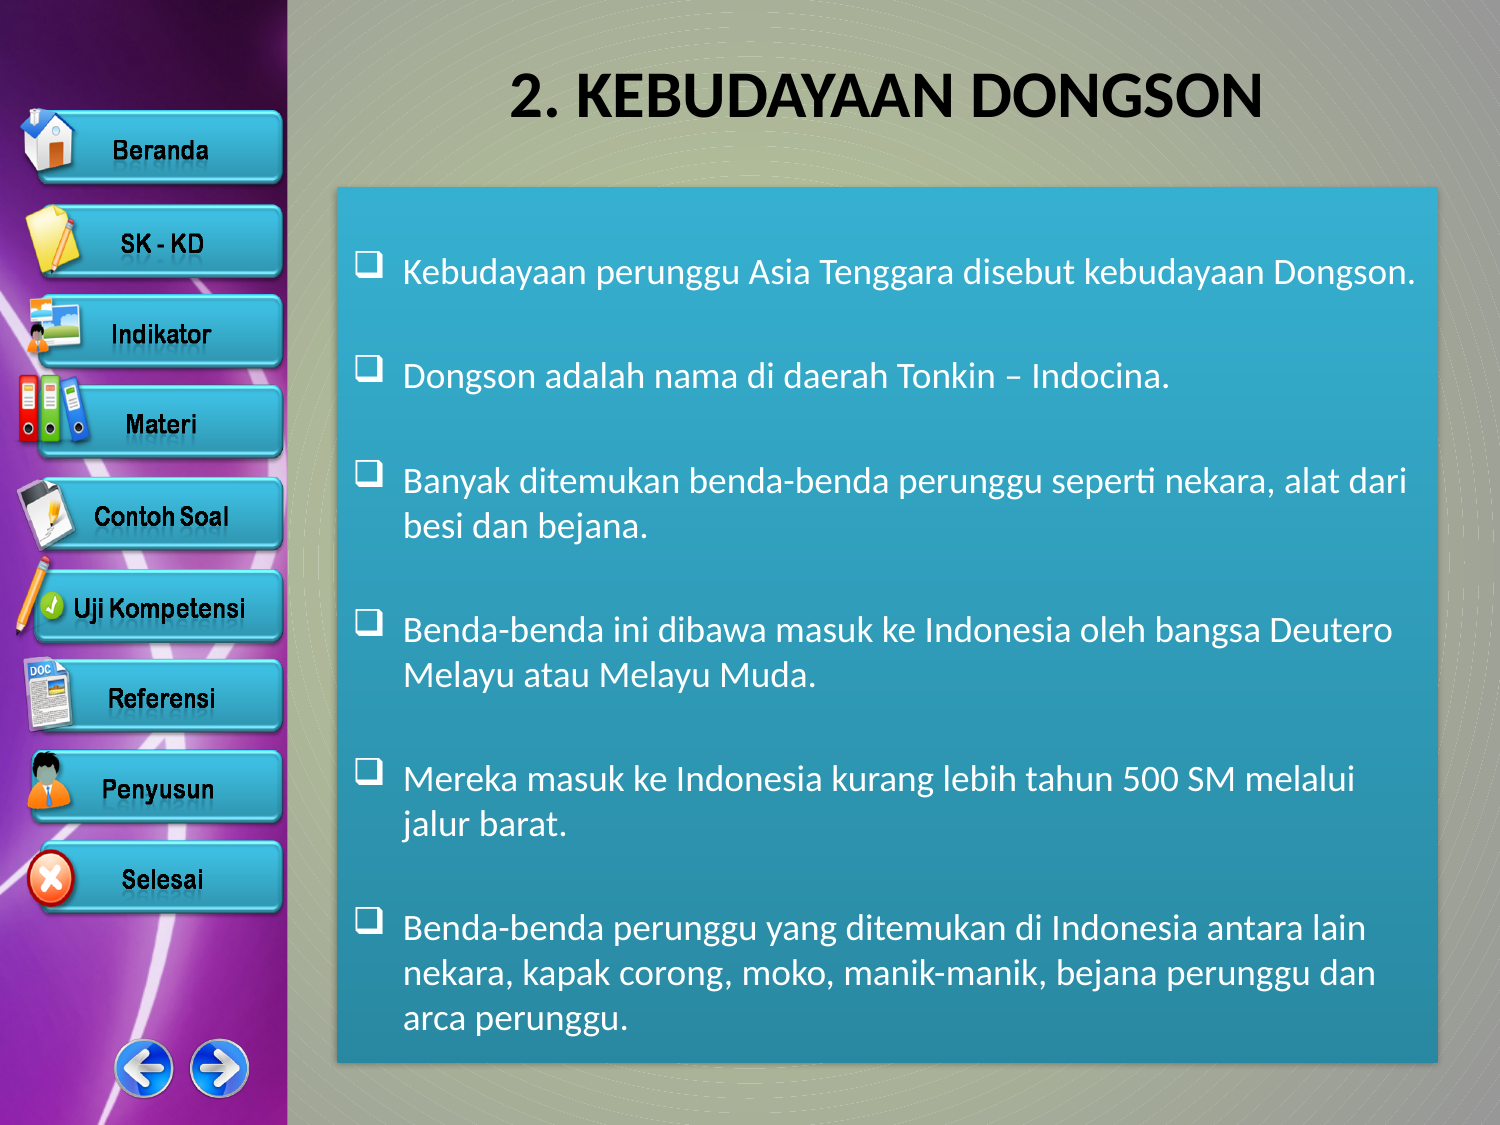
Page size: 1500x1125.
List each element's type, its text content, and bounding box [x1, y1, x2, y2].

picture [0, 0, 288, 1125]
list Kebudayaan perunggu Asia Tenggara disebut kebudayaan Dongson. Dongson adalah nama di daerah Tonkin – Indocina. Banyak ditemukan benda-benda perunggu seperti nekara, alat dari besi dan bejana. Benda-benda ini dibawa masuk ke Indonesia oleh bangsa Deutero Melayu atau Melayu Muda. Mereka masuk ke Indonesia kurang lebih tahun 500 SM melalui jalur barat. Benda-benda perunggu yang ditemukan di Indonesia antara lain nekara, kapak corong, moko, manik-manik, bejana perunggu dan arca perunggu. [337, 187, 1438, 1063]
title 2. KEBUDAYAAN DONGSON [300, 45, 1475, 138]
